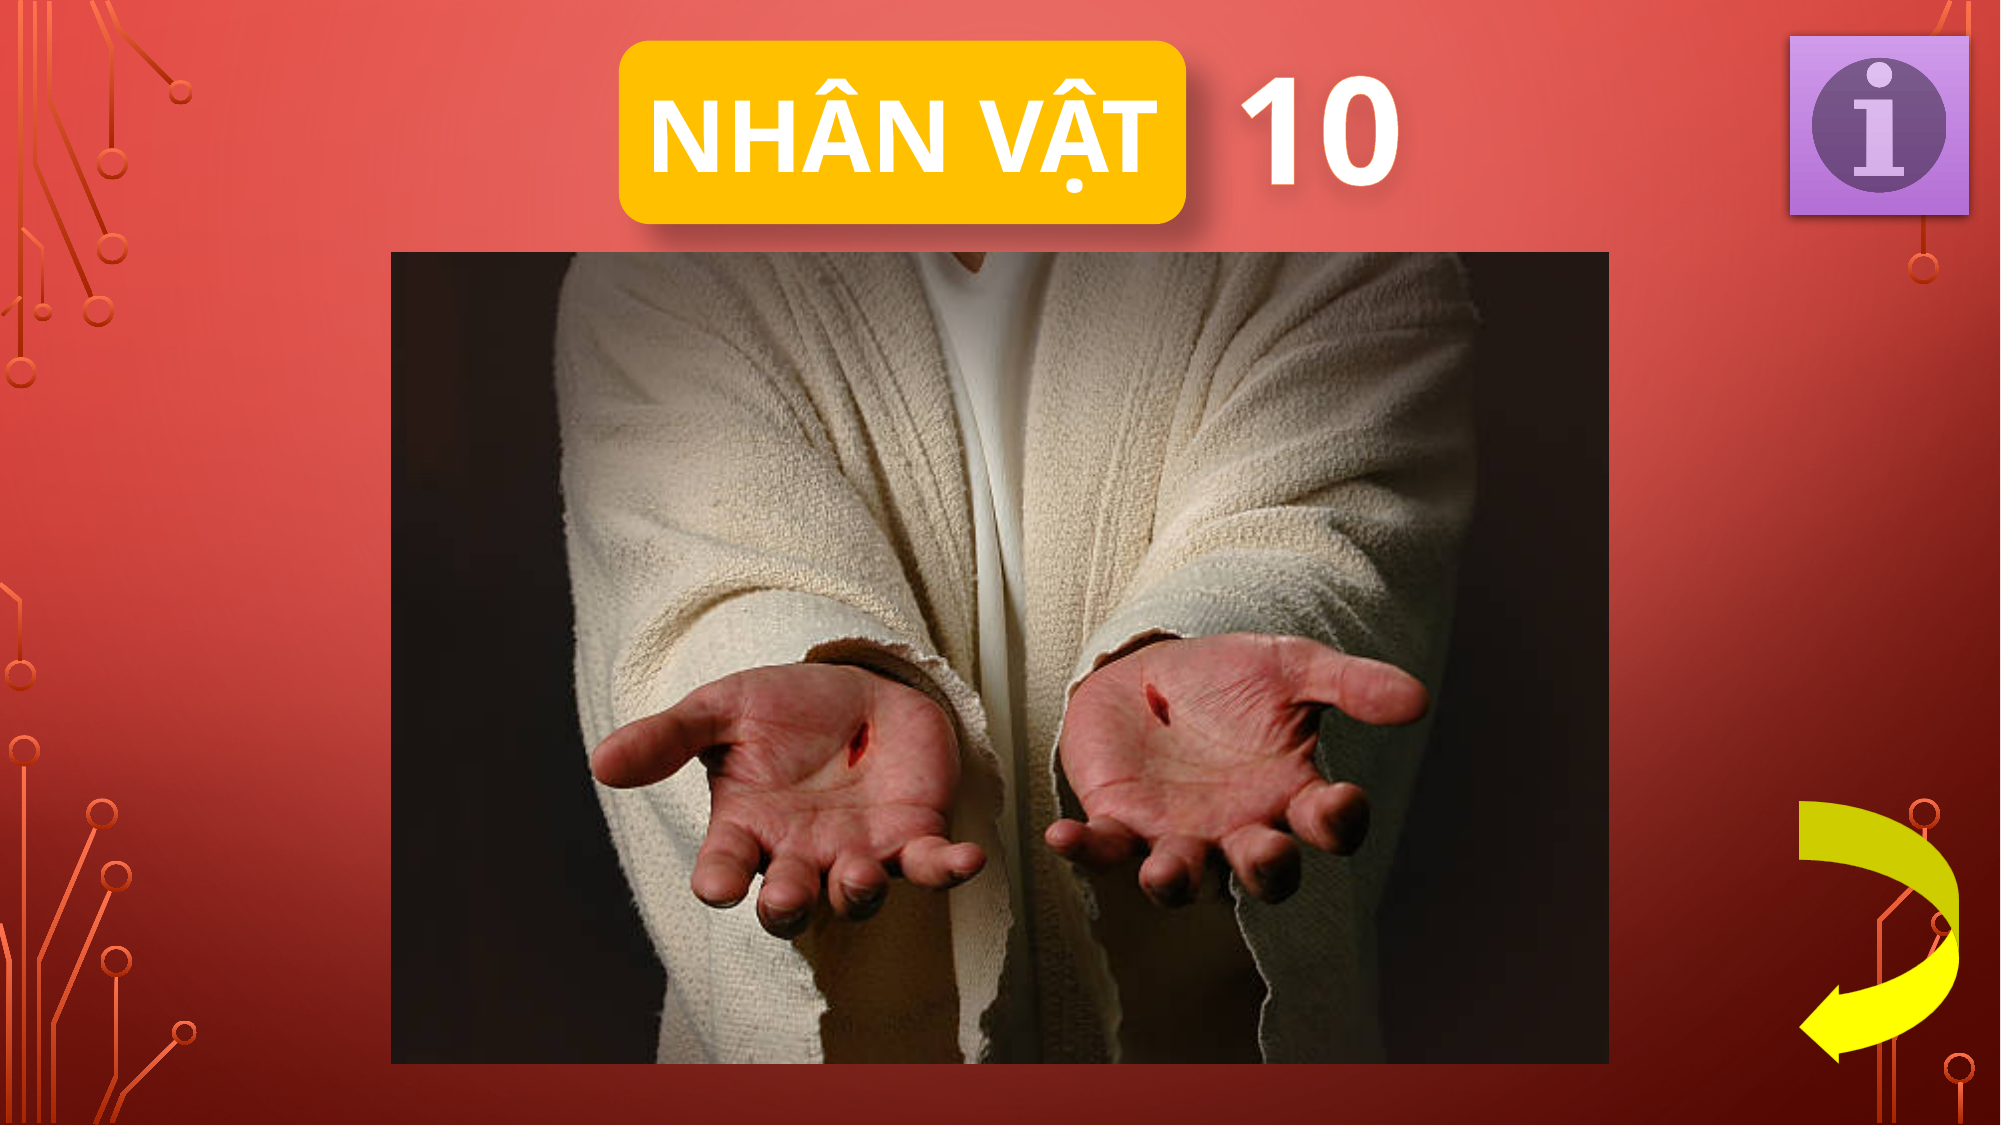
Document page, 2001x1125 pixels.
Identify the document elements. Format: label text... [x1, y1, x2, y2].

picture [391, 252, 1609, 1064]
text_box 10 [1217, 27, 1419, 223]
picture [1799, 801, 1960, 1064]
text_box [1789, 35, 1969, 215]
text_box NHÂN VẬT [617, 39, 1188, 226]
